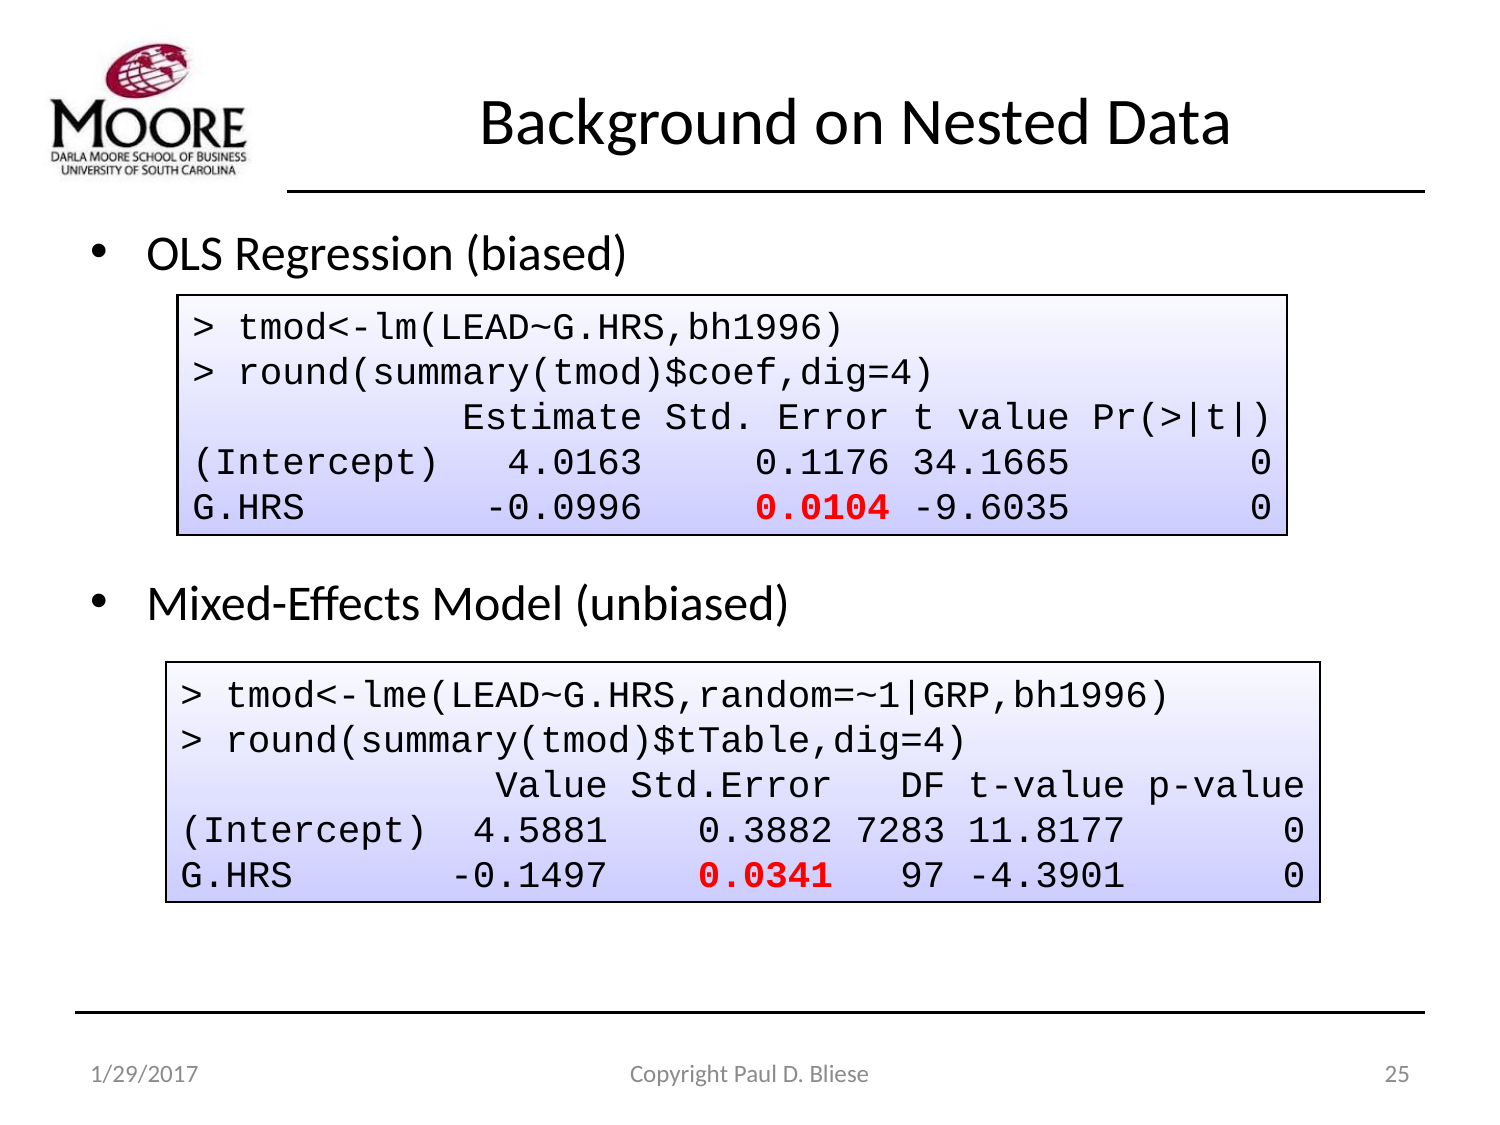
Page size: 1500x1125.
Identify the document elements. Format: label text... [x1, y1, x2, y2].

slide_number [75, 1042, 425, 1103]
footer Copyright Paul D. Bliese [512, 1042, 988, 1103]
title Background on Nested Data [287, 45, 1425, 192]
picture [35, 24, 262, 191]
list OLS Regression (biased) Mixed-Effects Model (unbiased) [75, 212, 1425, 1000]
slide_number 25 [1074, 1042, 1425, 1103]
text_box > tmod<-lm(LEAD~G.HRS,bh1996) > round(summary(tmod)$coef,dig=4) Estimate Std. Error t value Pr(>|t|) (Intercept) 4.0163 0.1176 34.1665 0 G.HRS -0.0996 0.0104 -9.6035 0 [177, 294, 1288, 535]
text_box > tmod<-lme(LEAD~G.HRS,random=~1|GRP,bh1996) > round(summary(tmod)$tTable,dig=4) Value Std.Error DF t-value p-value (Intercept) 4.5881 0.3882 7283 11.8177 0 G.HRS -0.1497 0.0341 97 -4.3901 0 [165, 662, 1321, 903]
